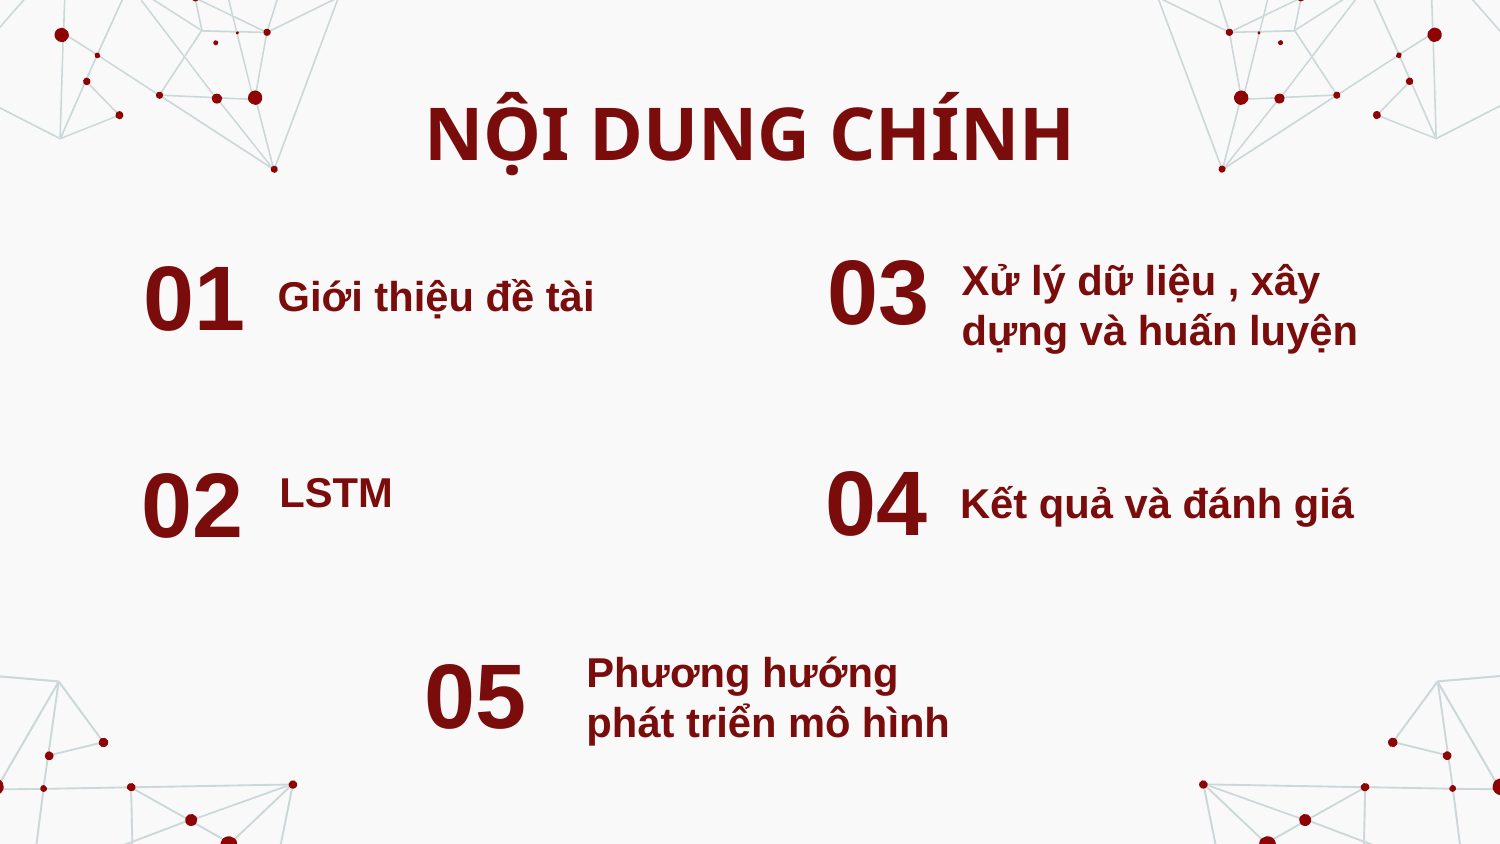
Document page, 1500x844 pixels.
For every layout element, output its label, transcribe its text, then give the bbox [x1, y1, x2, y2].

title 04 [808, 428, 945, 534]
title Xử lý dữ liệu , xây dựng và huấn luyện [946, 239, 1434, 326]
title Phương hướng phát triển mô hình [571, 630, 1003, 718]
title 01 [107, 223, 281, 342]
title Giới thiệu đề tài [281, 254, 750, 342]
title Kết quả và đánh giá [944, 462, 1376, 556]
title 05 [407, 622, 545, 727]
title 02 [124, 431, 261, 536]
title LSTM [264, 451, 828, 538]
title 03 [809, 217, 947, 322]
title NỘI DUNG CHÍNH [118, 72, 1382, 167]
